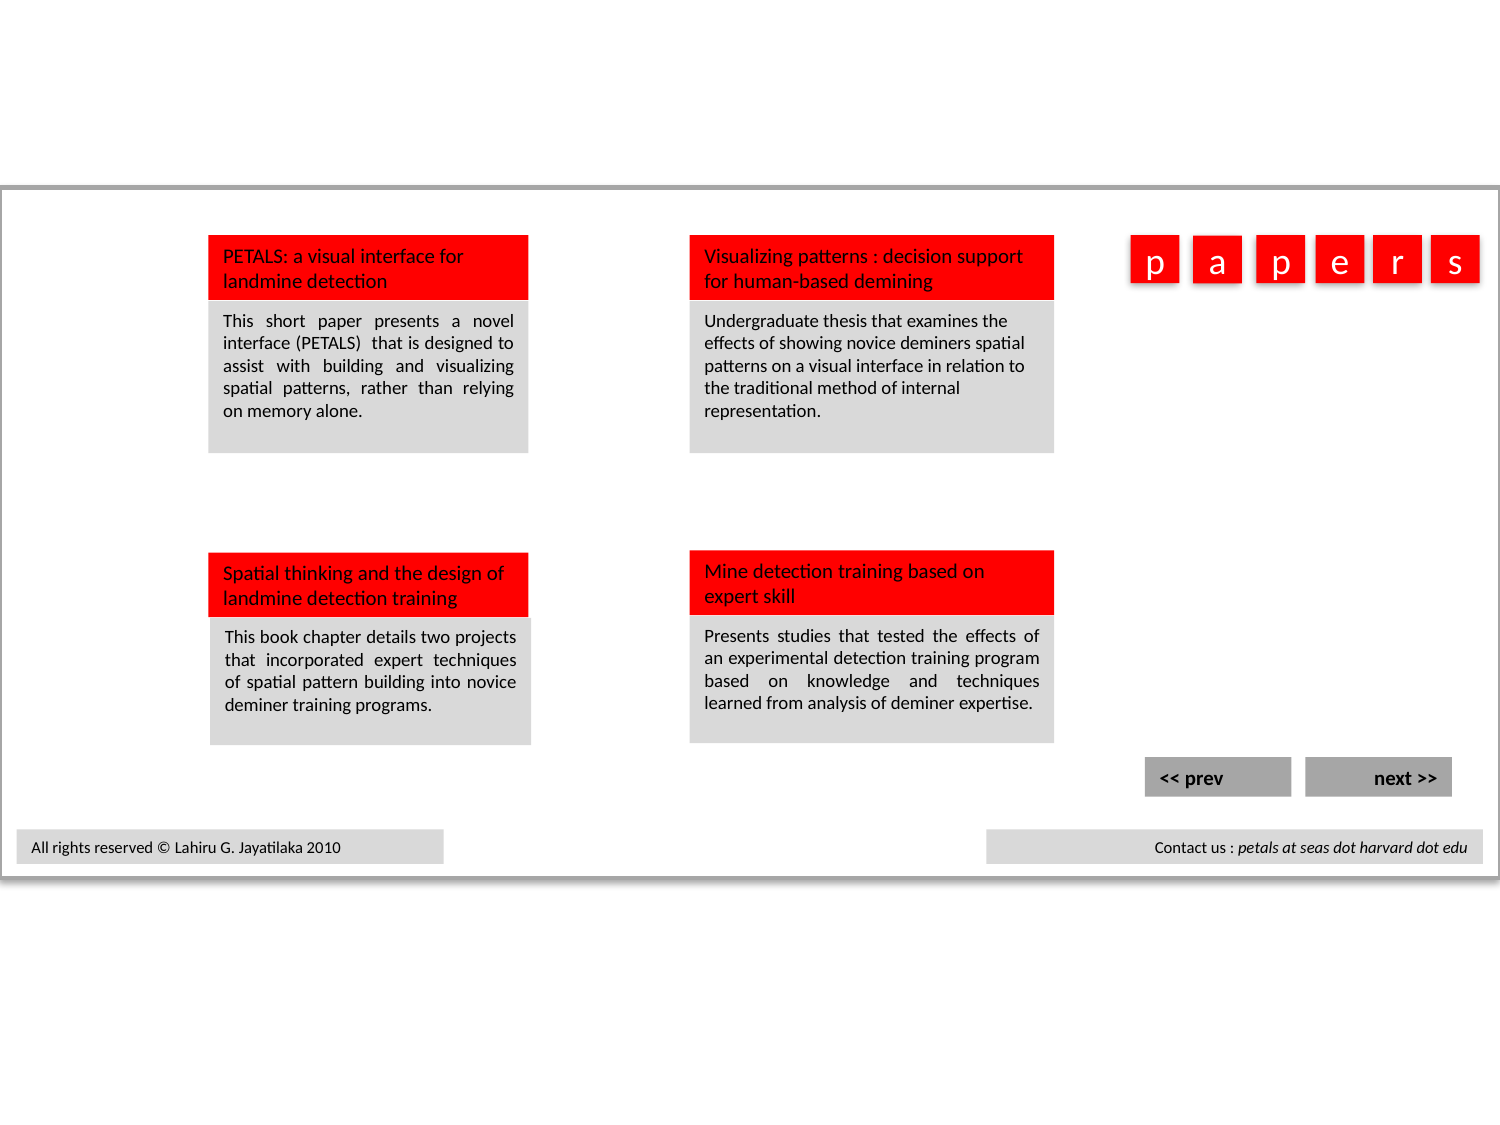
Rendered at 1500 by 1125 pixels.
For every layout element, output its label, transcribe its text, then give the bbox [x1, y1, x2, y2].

text_box next >> [1305, 757, 1452, 797]
text_box PETALS: a visual interface for landmine detection [208, 235, 529, 300]
text_box Spatial thinking and the design of landmine detection training [208, 552, 529, 618]
text_box s [1430, 234, 1480, 284]
text_box This book chapter details two projects that incorporated expert techniques of spatial pattern building into novice deminer training programs. [210, 617, 532, 746]
text_box a [1192, 235, 1243, 284]
text_box Visualizing patterns : decision support for human-based demining [689, 235, 1055, 300]
text_box p [1256, 234, 1306, 284]
text_box This short paper presents a novel interface (PETALS) that is designed to assist with building and visualizing spatial patterns, rather than relying on memory alone. [208, 300, 529, 454]
text_box Mine detection training based on expert skill [689, 550, 1055, 616]
text_box All rights reserved © Lahiru G. Jayatilaka 2010 [16, 829, 444, 864]
text_box r [1372, 234, 1423, 284]
text_box Presents studies that tested the effects of an experimental detection training program based on knowledge and techniques learned from analysis of deminer expertise. [689, 616, 1055, 744]
text_box e [1315, 234, 1365, 284]
text_box a [0, 187, 1500, 879]
text_box Contact us : petals at seas dot harvard dot edu [986, 829, 1483, 864]
text_box Undergraduate thesis that examines the effects of showing novice deminers spatial patterns on a visual interface in relation to the traditional method of internal representation. [689, 300, 1055, 454]
text_box p [1130, 234, 1180, 284]
text_box << prev [1144, 757, 1292, 797]
